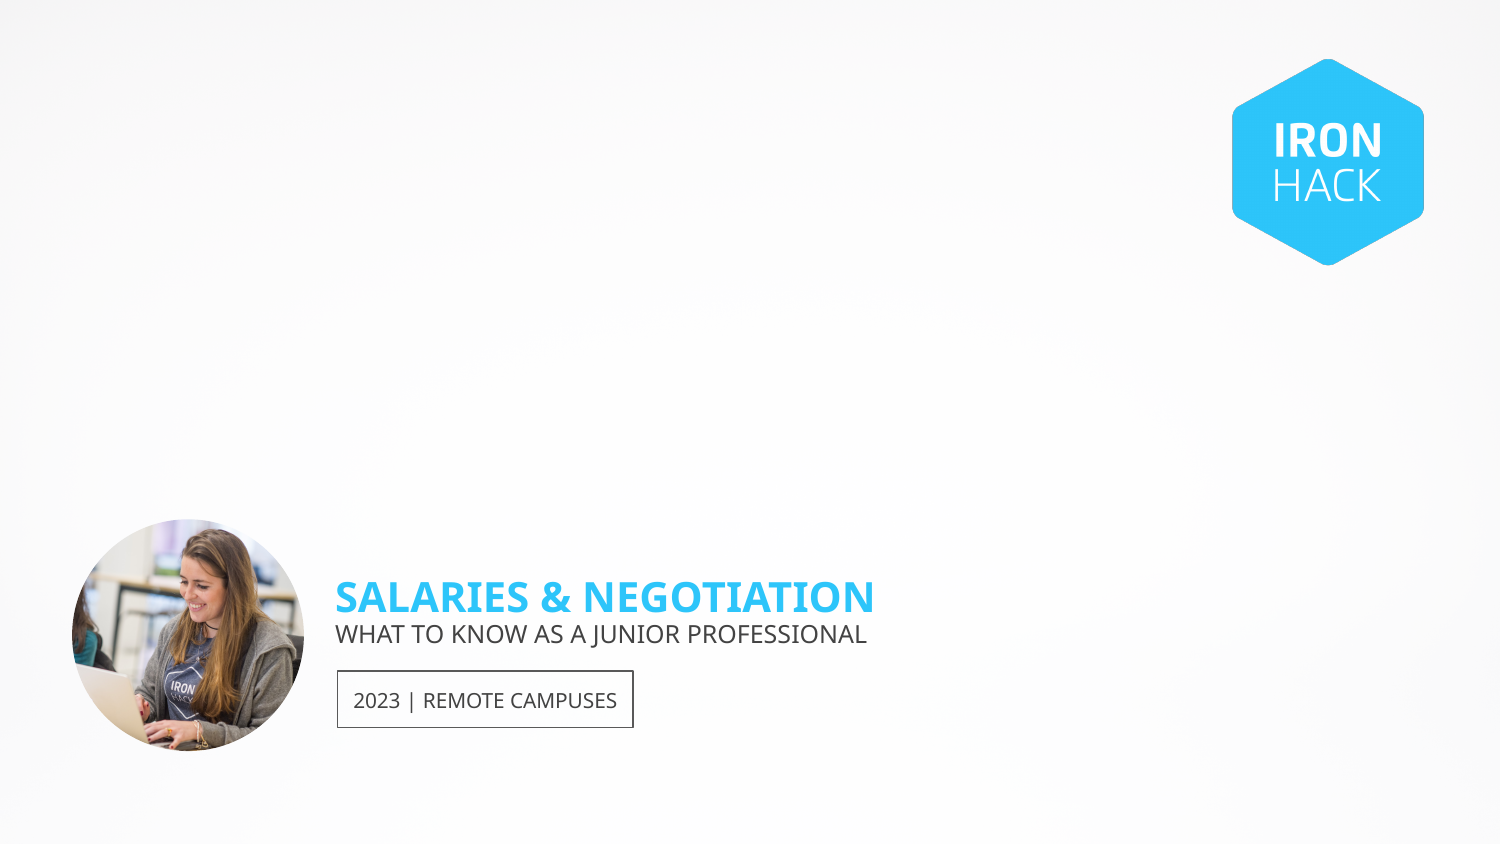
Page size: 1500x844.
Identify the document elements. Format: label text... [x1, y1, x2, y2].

text_box WHAT TO KNOW AS A JUNIOR PROFESSIONAL [319, 604, 1022, 652]
picture [0, 0, 1500, 844]
text_box SALARIES & NEGOTIATION [319, 555, 1022, 604]
text_box 2023 | REMOTE CAMPUSES [326, 672, 644, 721]
text_box [337, 721, 633, 728]
